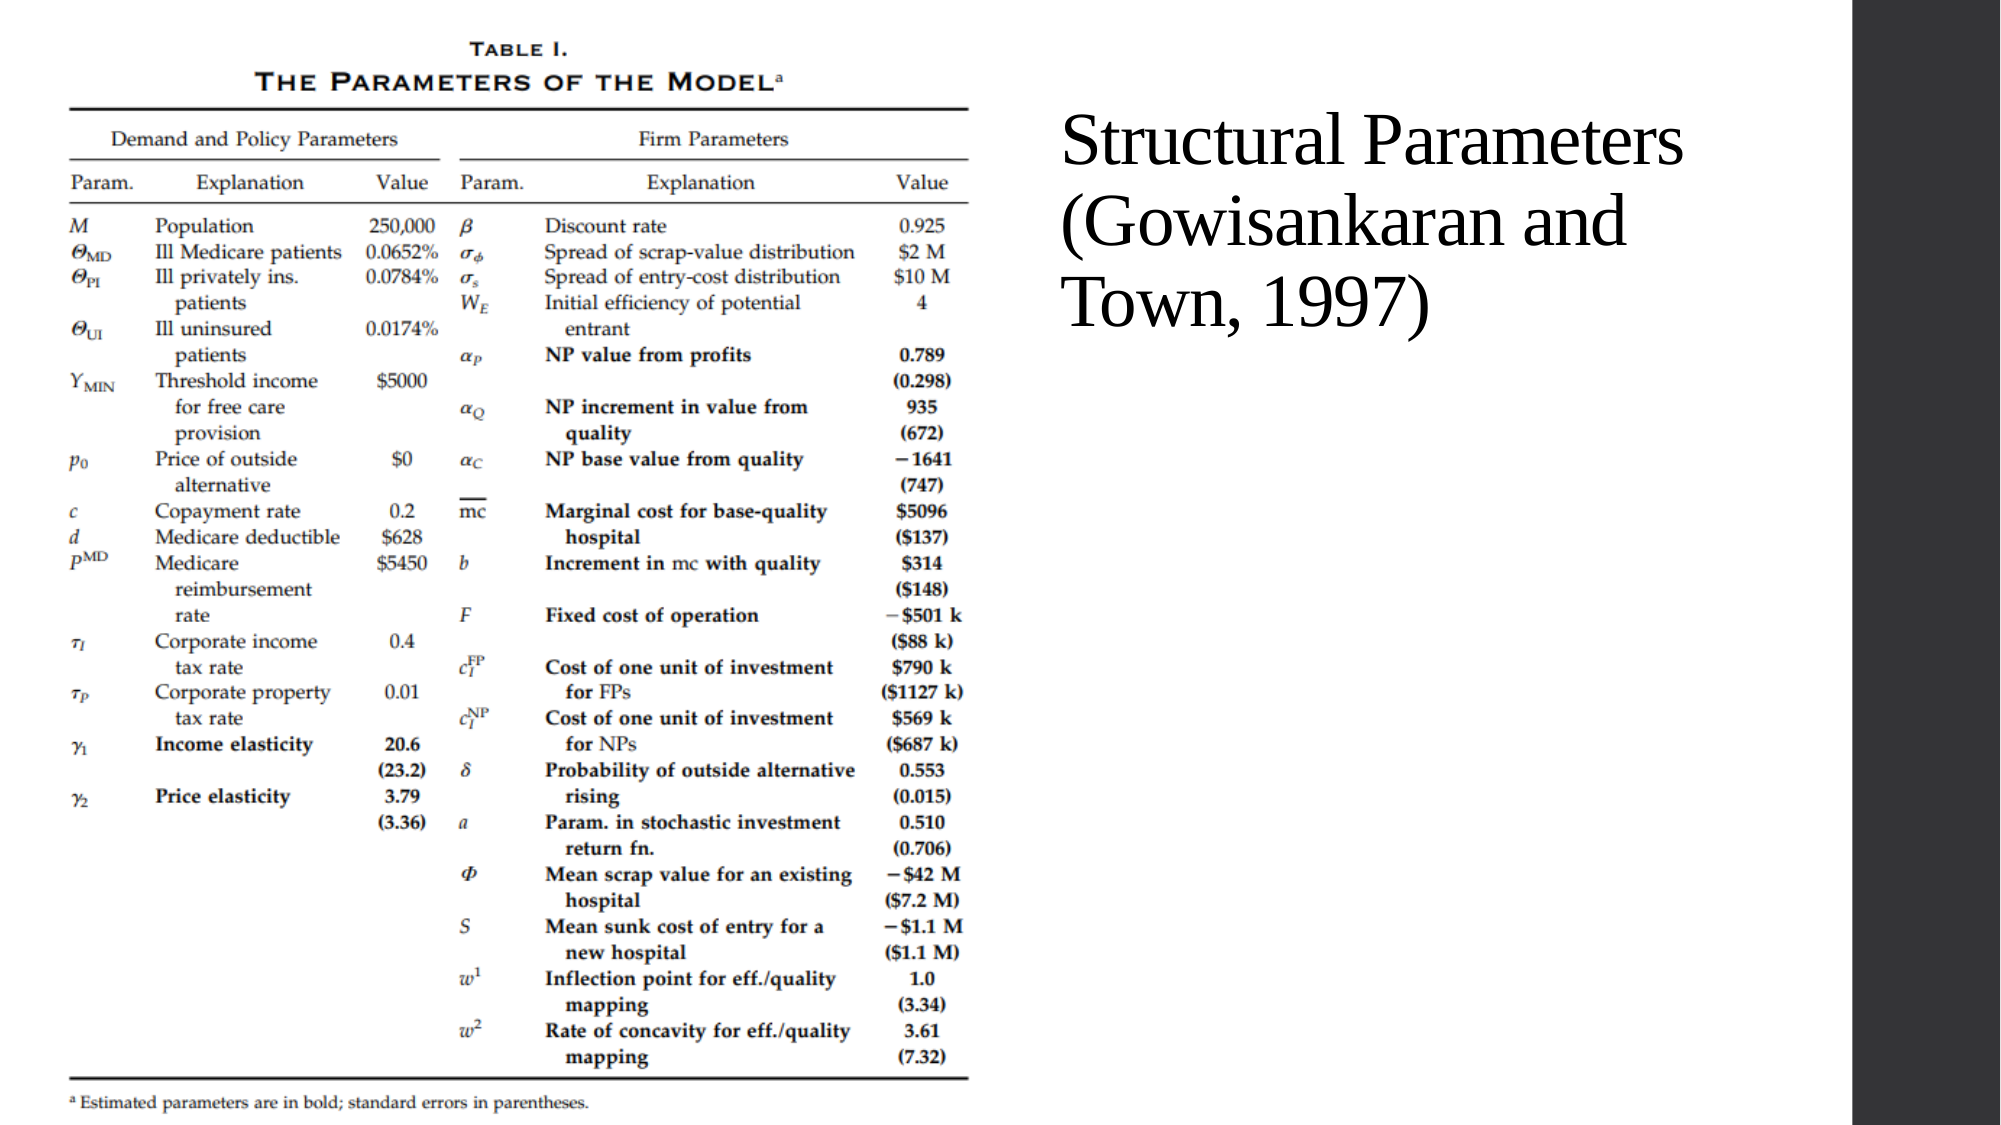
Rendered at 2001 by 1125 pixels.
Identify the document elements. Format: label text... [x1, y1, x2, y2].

list [1011, 174, 1813, 1019]
picture [33, 4, 1004, 1125]
title Structural Parameters (Gowisankaran and Town, 1997) [1045, 44, 1813, 174]
